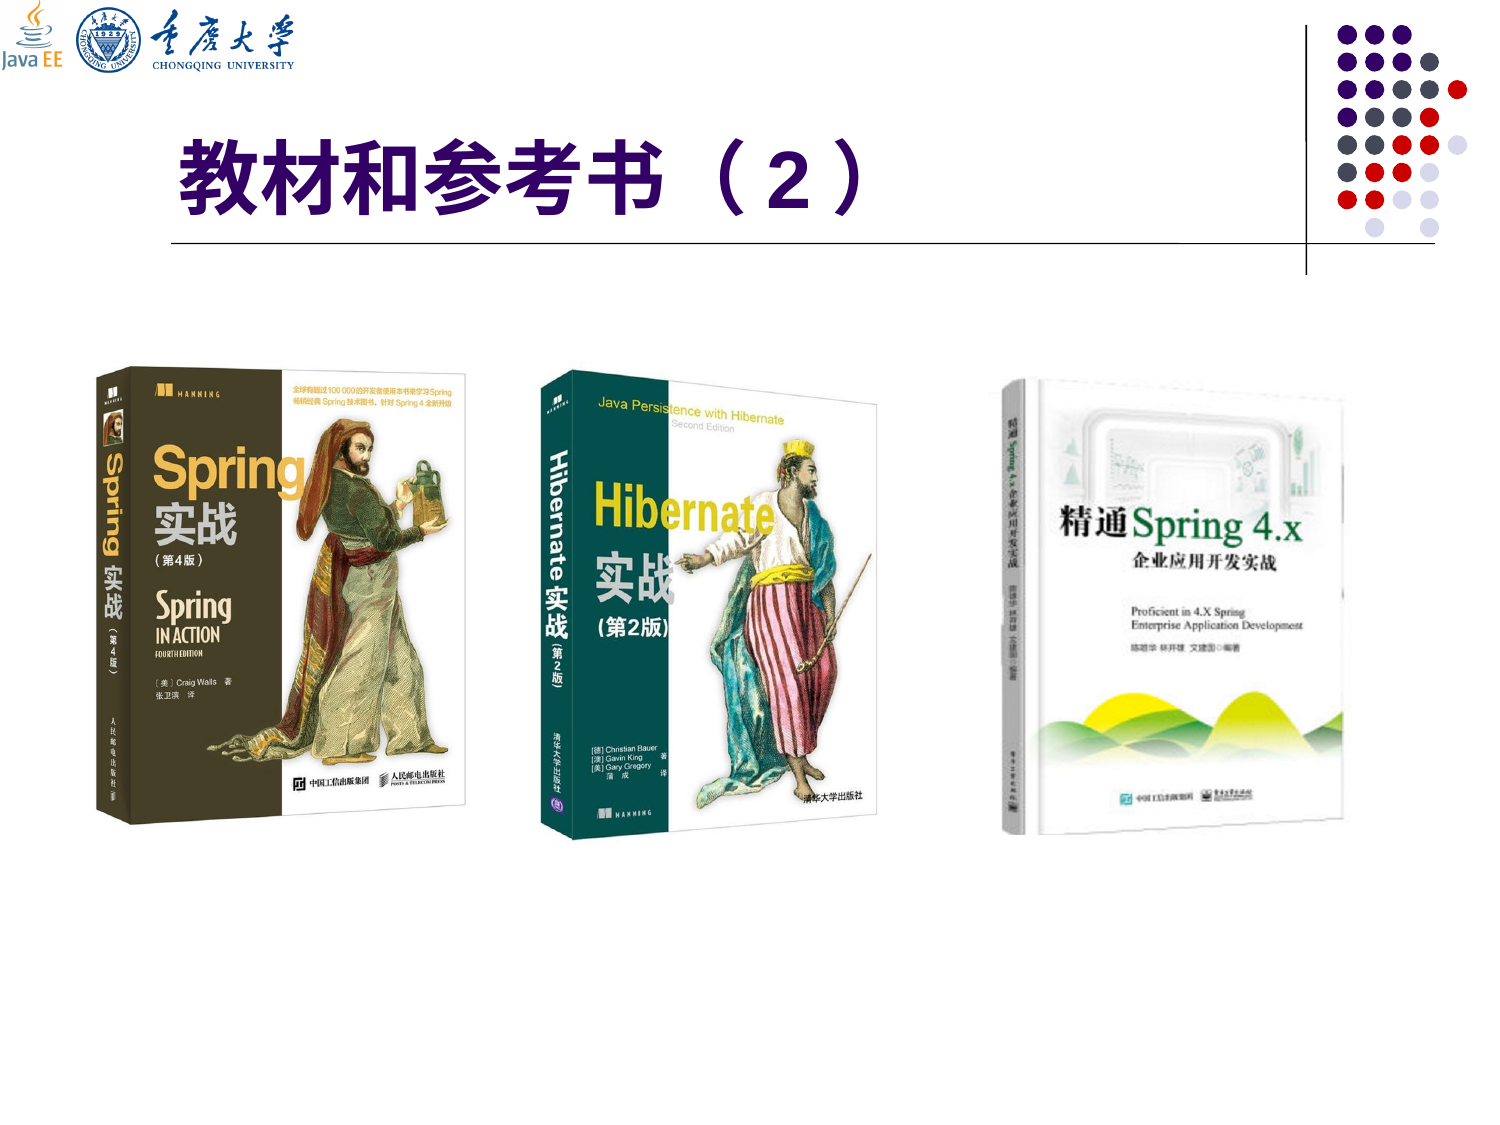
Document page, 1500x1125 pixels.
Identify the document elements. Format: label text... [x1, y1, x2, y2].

picture [76, 7, 170, 76]
title 教材和参考书（2） [170, 0, 1426, 234]
picture [88, 361, 925, 845]
picture [0, 0, 65, 71]
picture [986, 373, 1363, 835]
